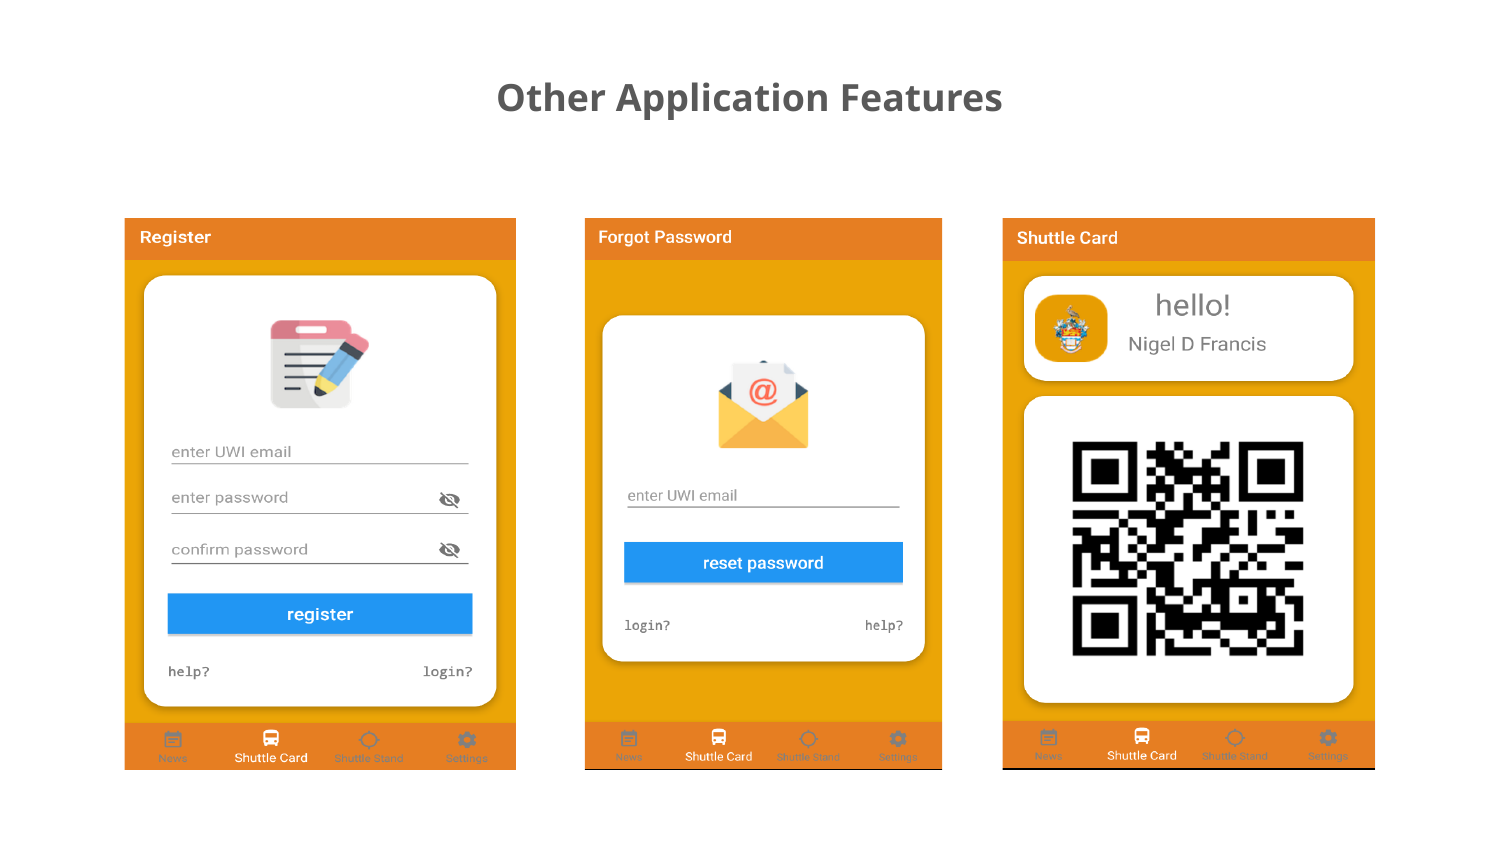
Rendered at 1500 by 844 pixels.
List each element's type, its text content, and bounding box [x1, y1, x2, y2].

list Other Application Features [118, 59, 1382, 135]
picture [1002, 217, 1376, 770]
picture [584, 217, 943, 770]
picture [124, 217, 517, 770]
